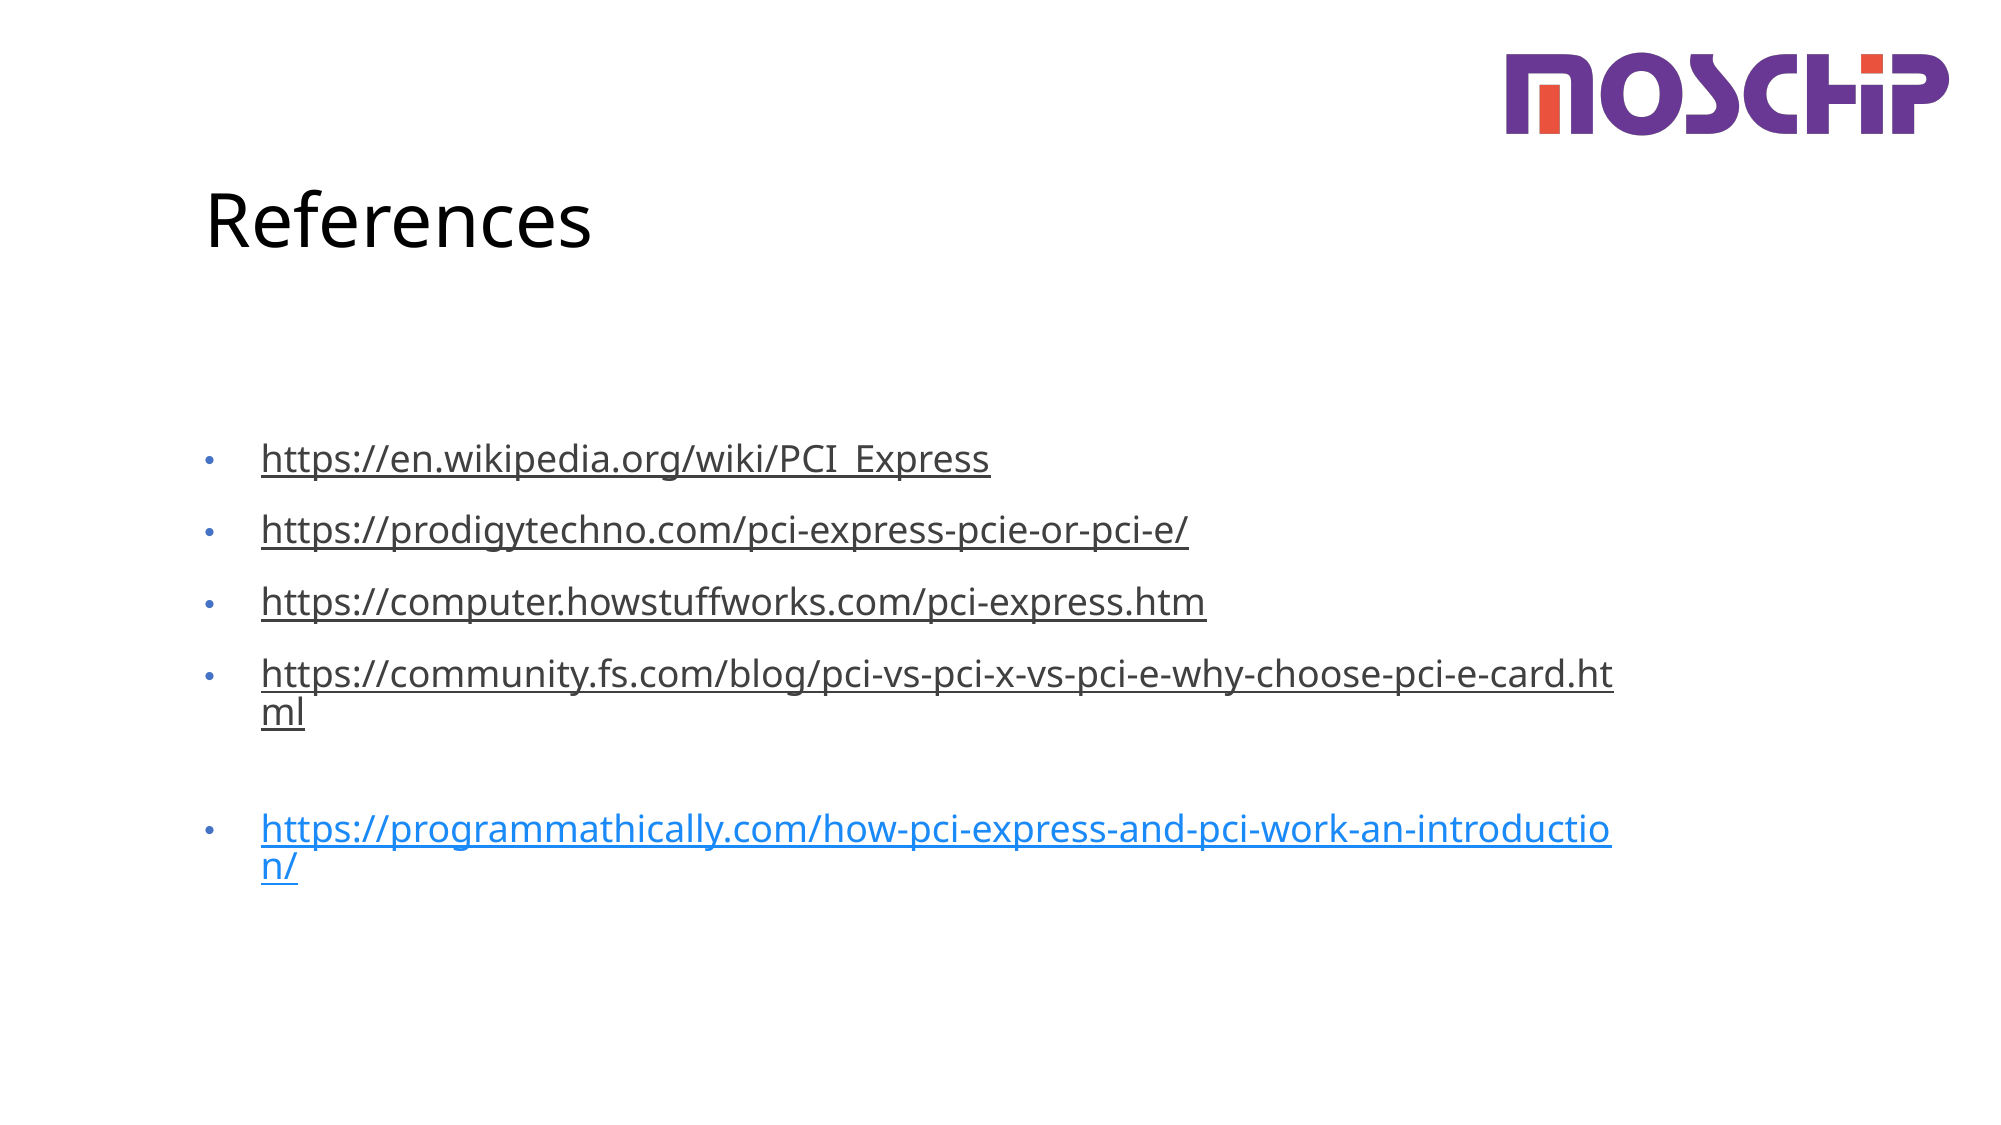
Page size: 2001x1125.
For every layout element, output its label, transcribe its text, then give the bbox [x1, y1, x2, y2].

picture [1492, 39, 1962, 150]
text_box https://en.wikipedia.org/wiki/PCI_Express https://prodigytechno.com/pci-express-pcie-or-pci-e/ https://computer.howstuffworks.com/pci-express.htm https://community.fs.com/blog/pci-vs-pci-x-vs-pci-e-why-choose-pci-e-card.html https://programmathically.com/how-pci-express-and-pci-work-an-introduction/ [189, 427, 1638, 988]
text_box References [189, 159, 1627, 276]
